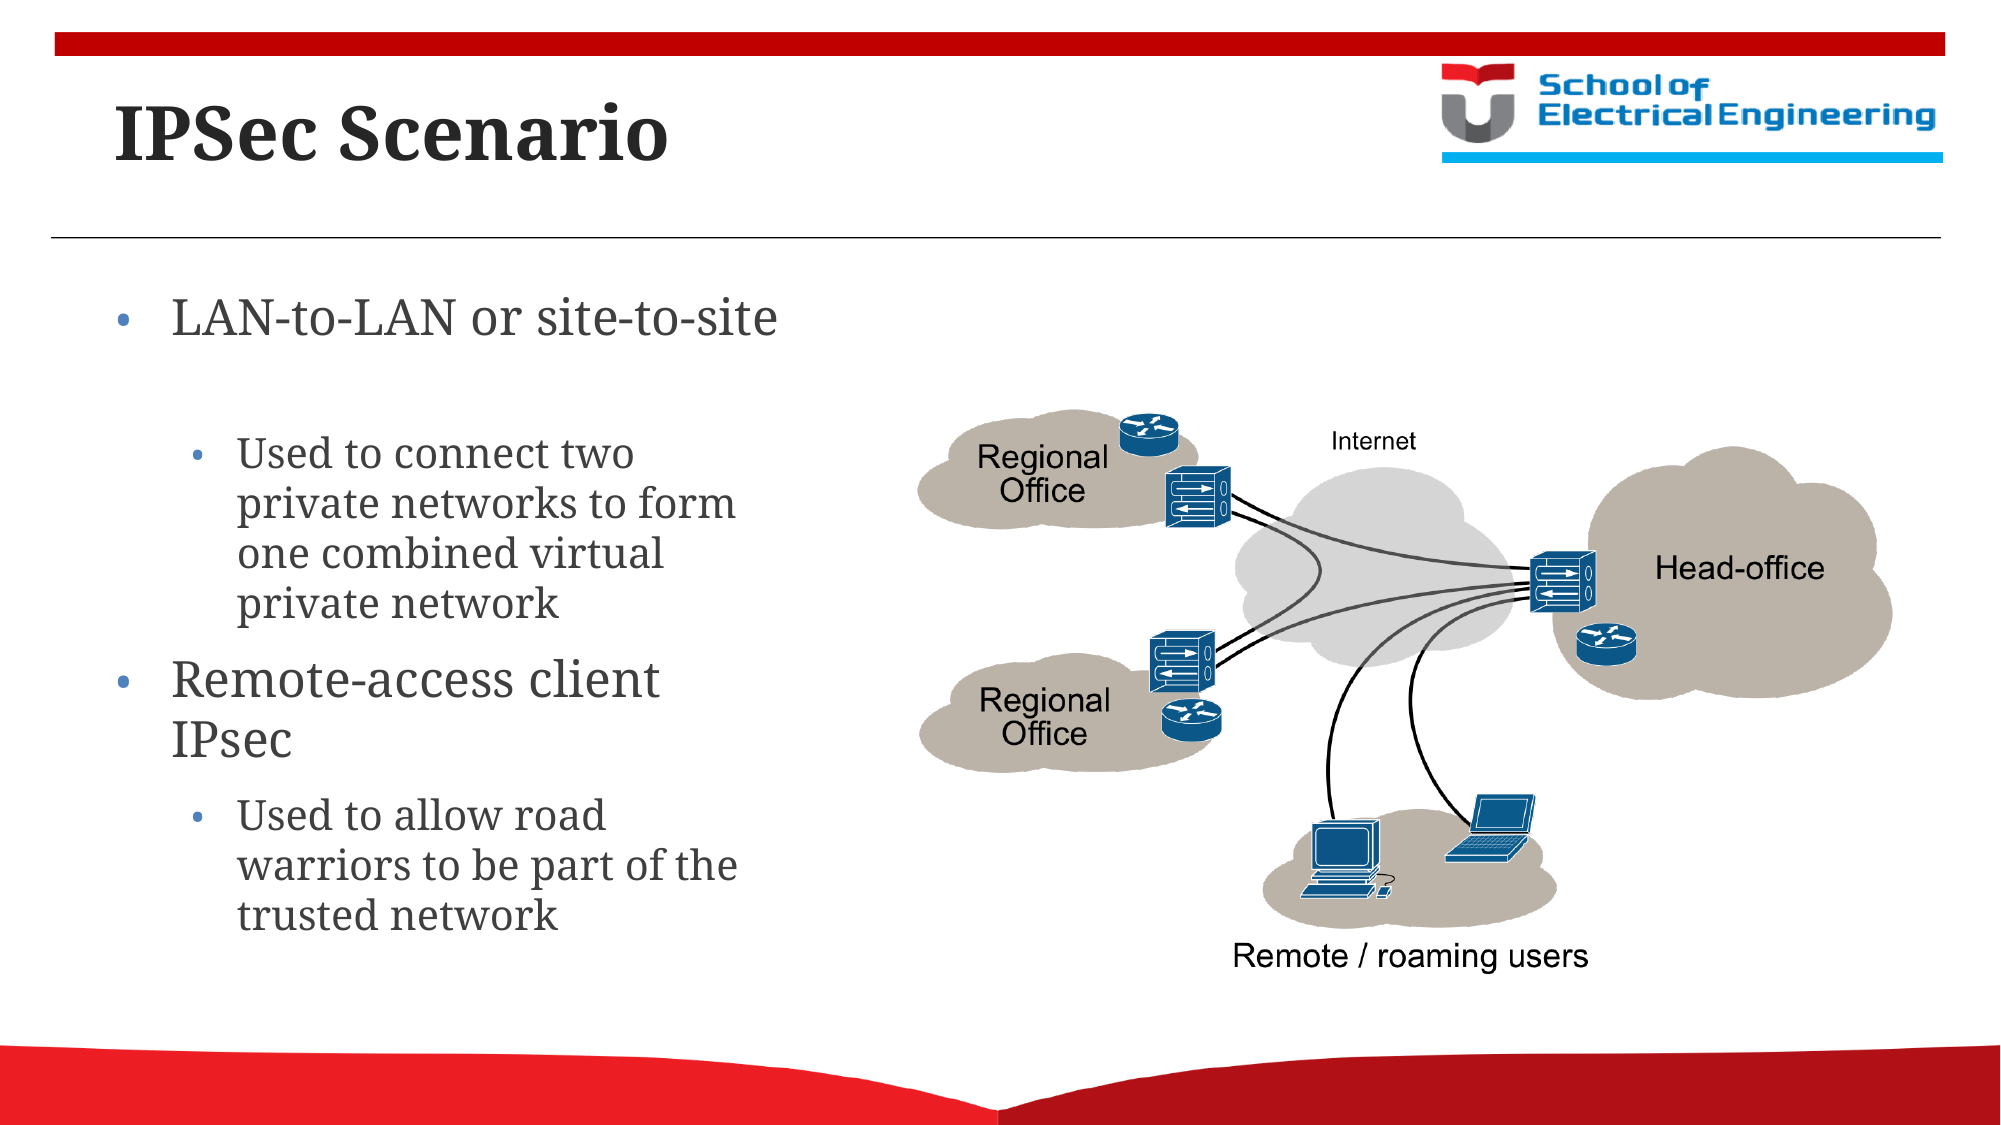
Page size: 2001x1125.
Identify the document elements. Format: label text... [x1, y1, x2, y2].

title IPSec Scenario [99, 78, 1432, 233]
picture [0, 1036, 2001, 1125]
list LAN-to-LAN or site-to-site Used to connect two private networks to form one combined virtual private network Remote-access client IPsec Used to allow road warriors to be part of the trusted network [99, 278, 797, 1012]
picture [1431, 63, 1943, 163]
picture [884, 259, 1923, 994]
